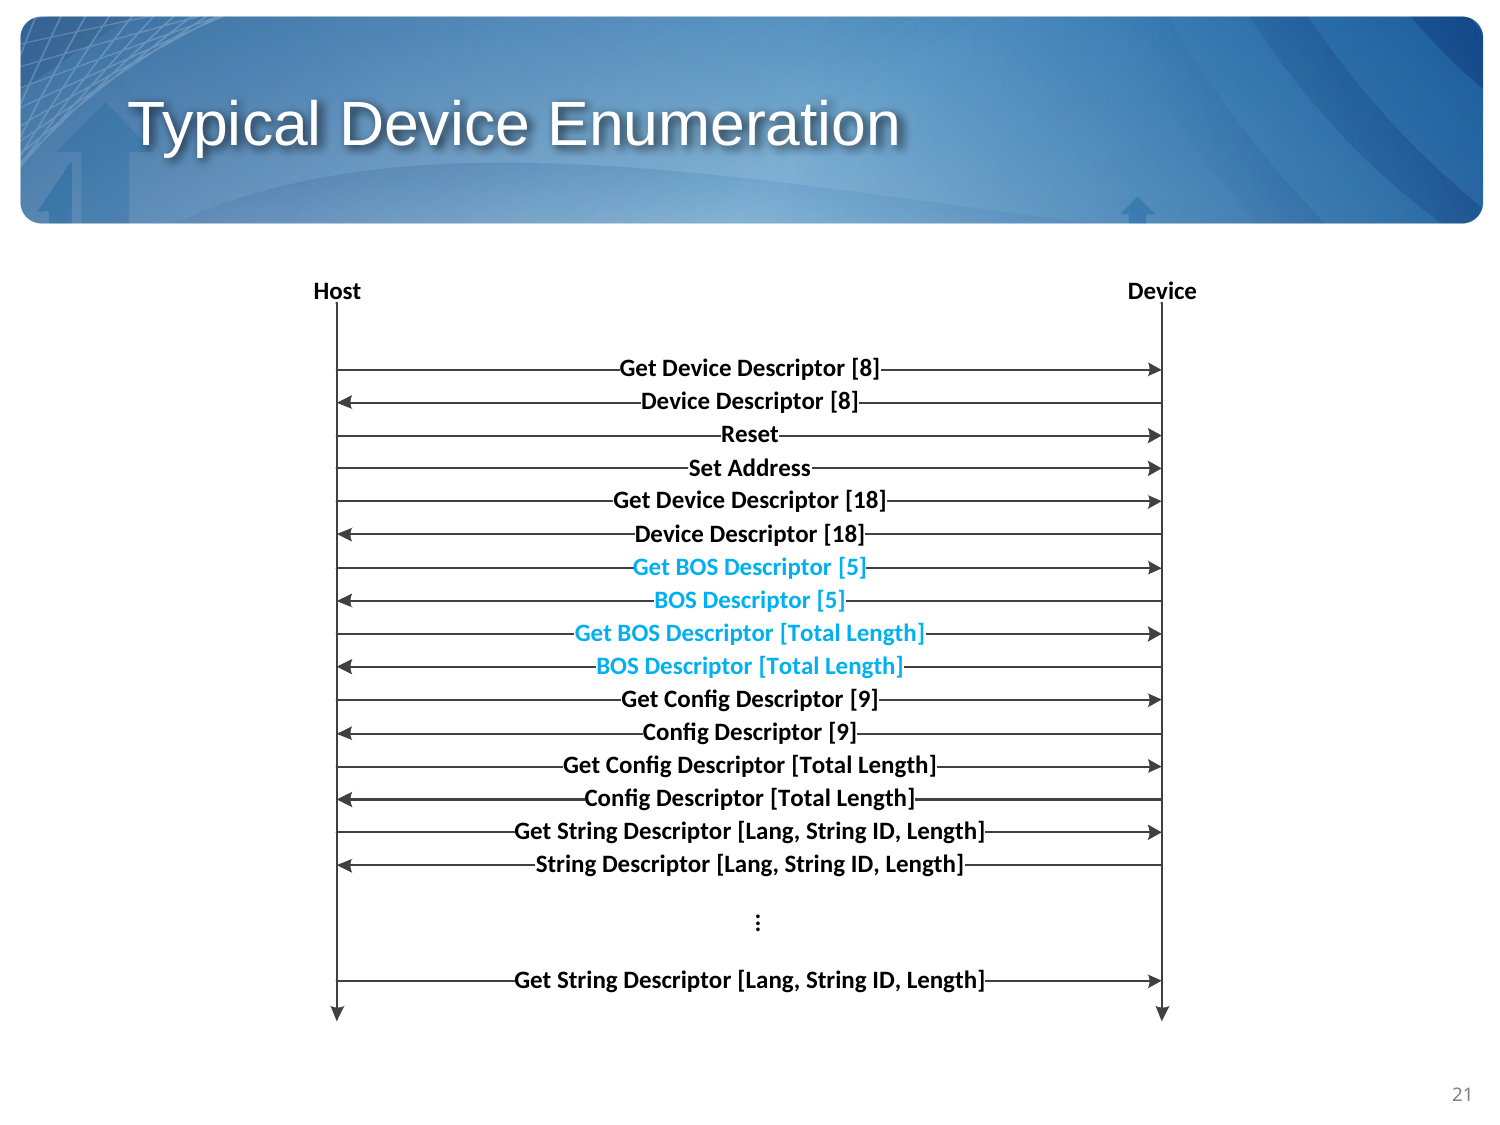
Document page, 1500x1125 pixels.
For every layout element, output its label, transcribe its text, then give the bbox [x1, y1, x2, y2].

picture [0, 1, 1500, 242]
title Typical Device Enumeration [112, 17, 1138, 223]
text_box 21 [1175, 1074, 1489, 1125]
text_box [192, 236, 1308, 1078]
